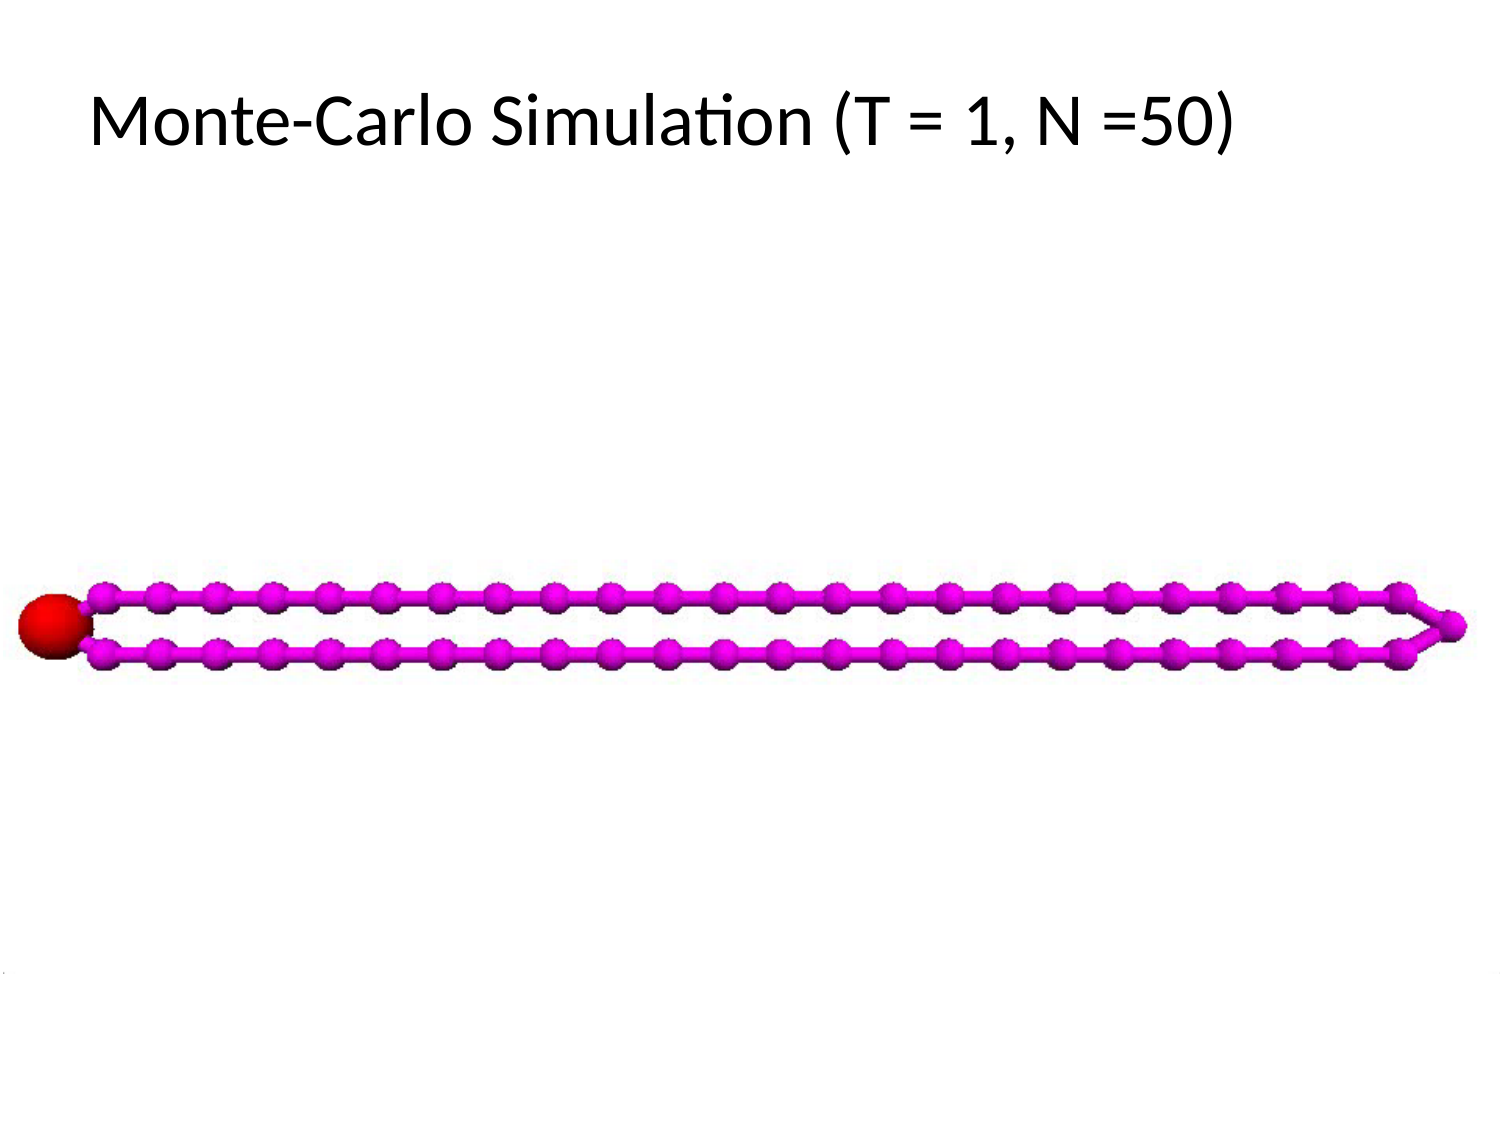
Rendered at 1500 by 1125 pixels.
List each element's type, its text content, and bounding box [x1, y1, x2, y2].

text_box Monte-Carlo Simulation (T = 1, N =50) [73, 62, 1270, 168]
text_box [2, 259, 1500, 975]
